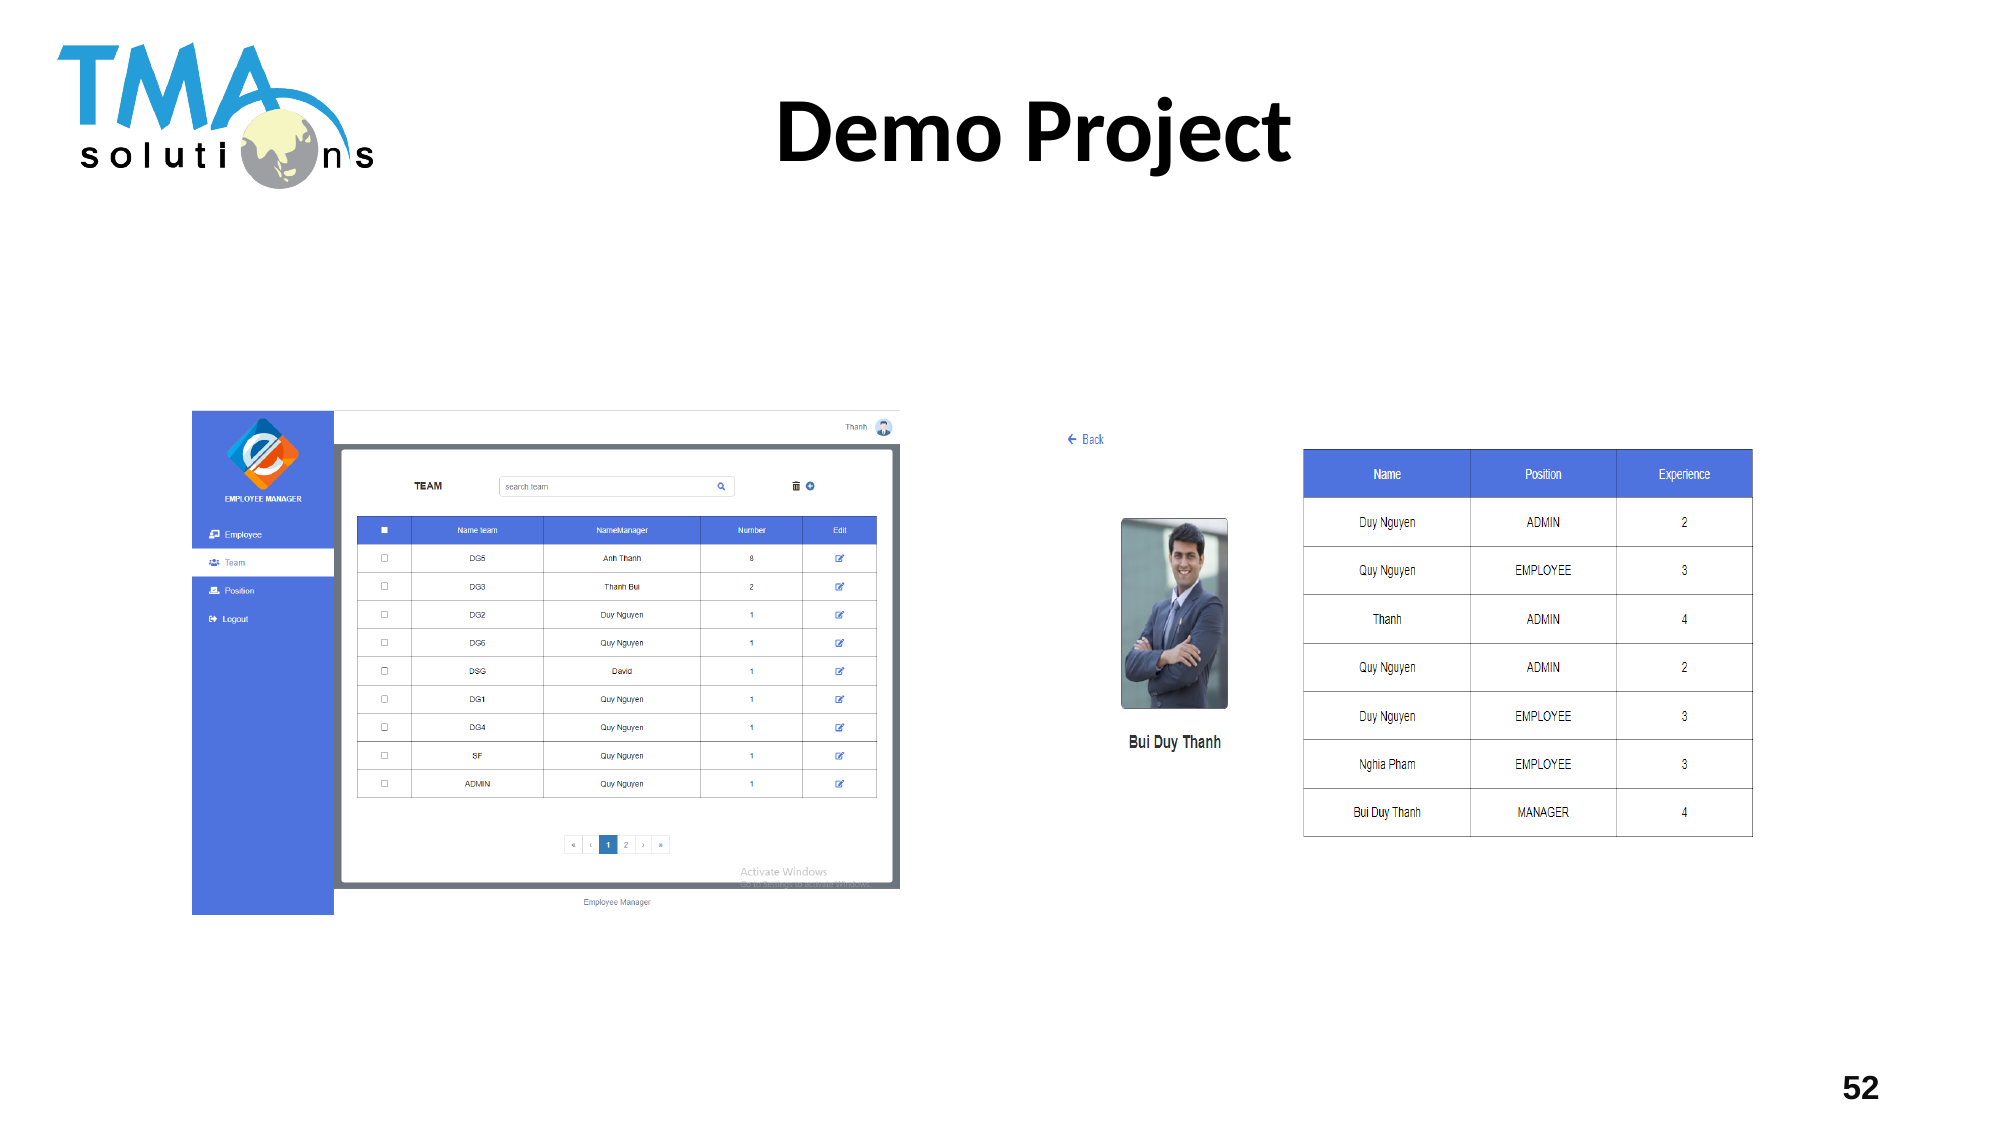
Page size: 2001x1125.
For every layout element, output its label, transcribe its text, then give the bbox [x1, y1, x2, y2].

picture [192, 409, 901, 916]
picture [56, 42, 373, 189]
text_box Demo Project [761, 62, 1350, 187]
text_box <number> [1444, 1056, 1895, 1117]
picture [1049, 404, 1771, 886]
